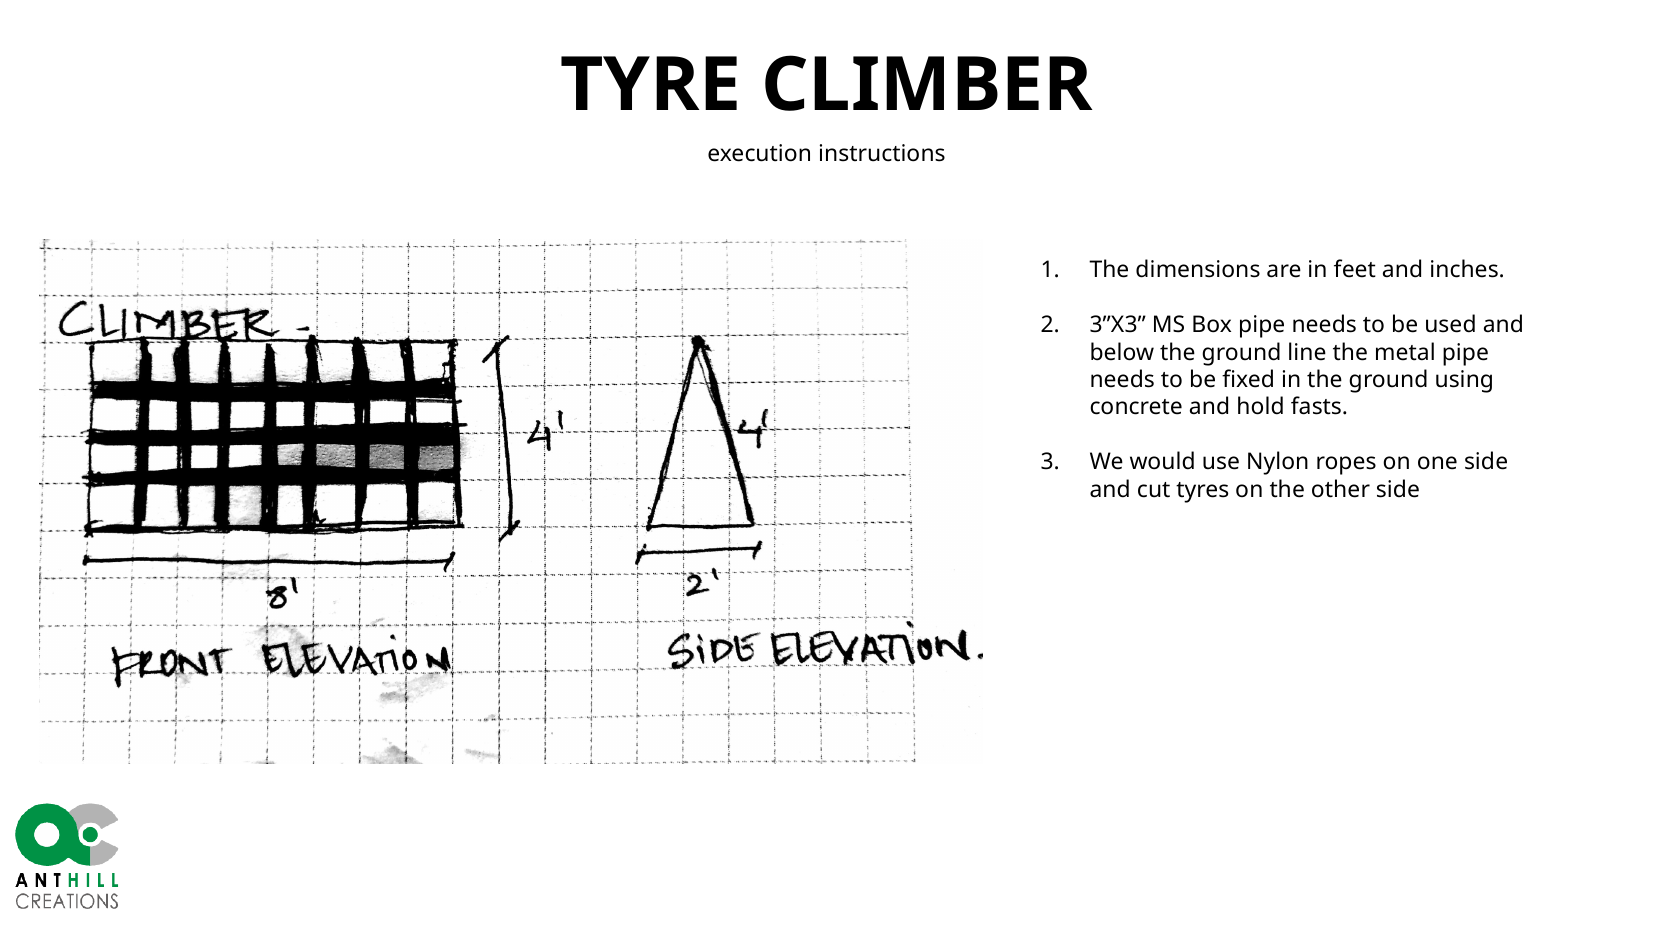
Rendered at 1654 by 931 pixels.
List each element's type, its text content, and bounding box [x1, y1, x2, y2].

picture [11, 798, 122, 919]
text_box TYRE CLIMBER [0, 20, 1654, 124]
text_box execution instructions [630, 124, 1023, 172]
text_box The dimensions are in feet and inches. 3”X3” MS Box pipe needs to be used and below the ground line the metal pipe needs to be fixed in the ground using concrete and hold fasts. We would use Nylon ropes on one side and cut tyres on the other side [999, 239, 1570, 854]
picture [38, 239, 983, 764]
